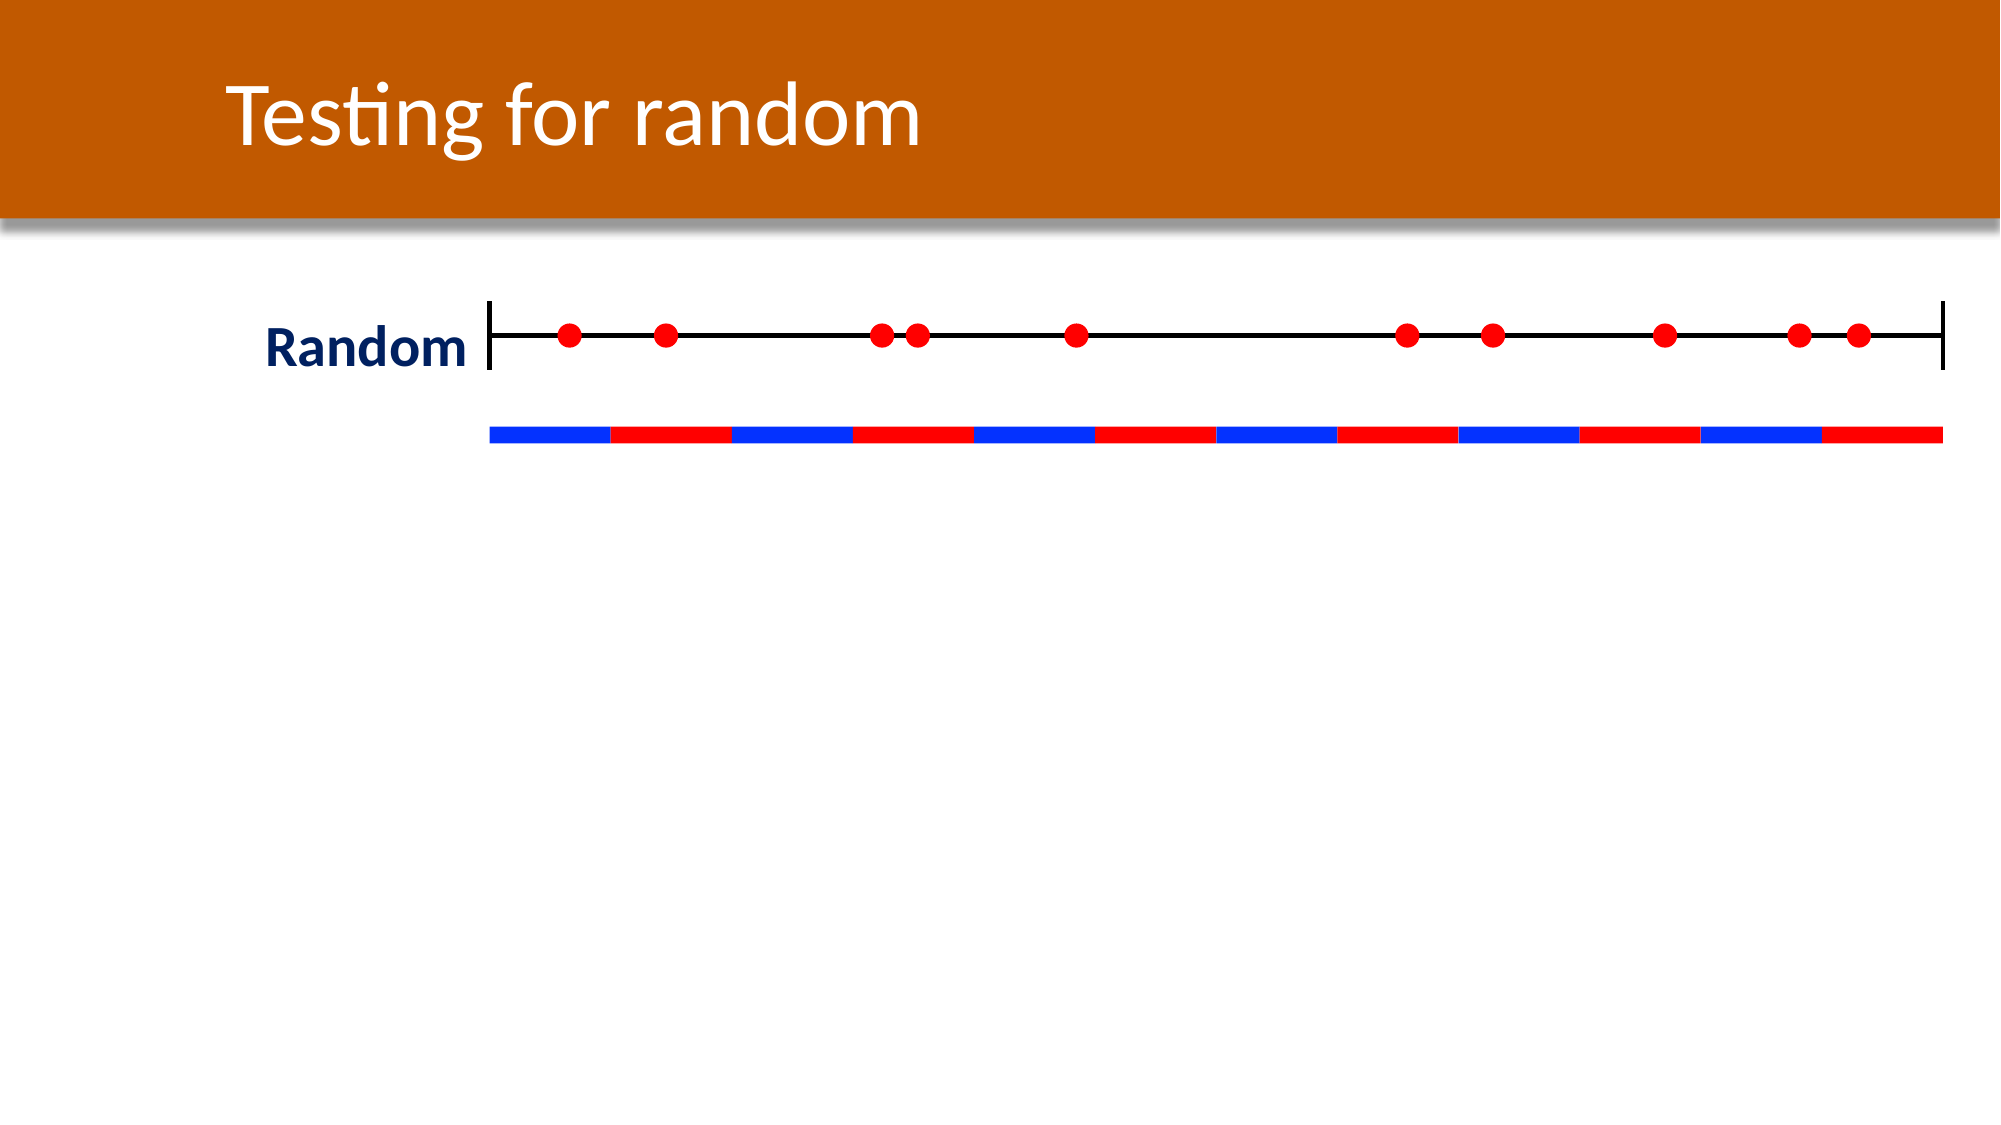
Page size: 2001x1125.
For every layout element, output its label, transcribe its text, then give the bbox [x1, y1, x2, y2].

text_box Random [250, 301, 483, 386]
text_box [489, 300, 1944, 371]
text_box Testing for random [210, 17, 2000, 201]
text_box [0, 0, 2000, 219]
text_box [489, 426, 1944, 444]
